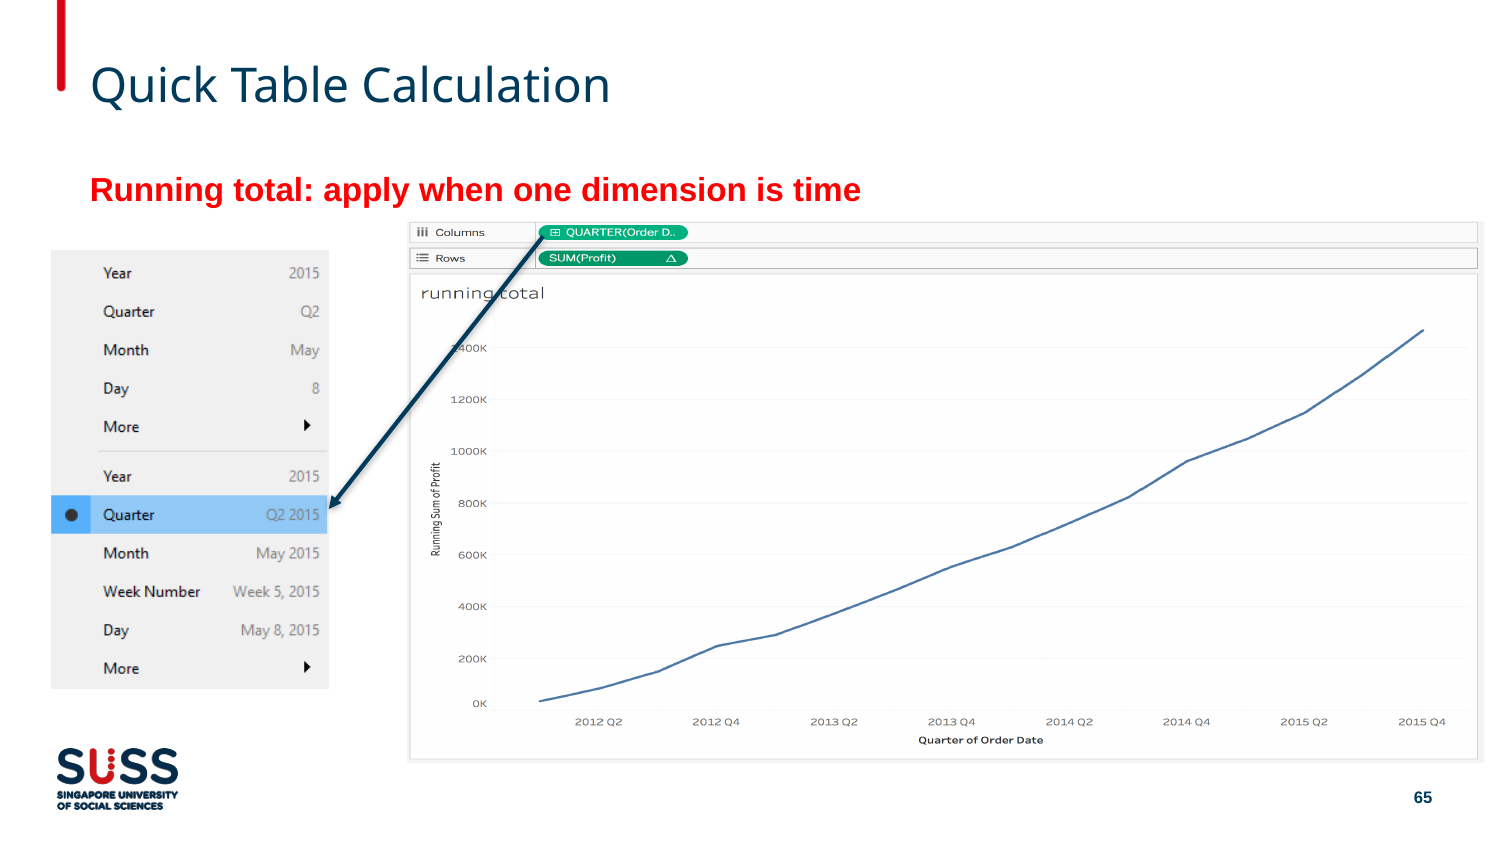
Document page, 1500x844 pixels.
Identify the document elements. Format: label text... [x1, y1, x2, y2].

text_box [328, 235, 544, 510]
picture [50, 249, 330, 689]
picture [56, 0, 70, 106]
picture [407, 221, 1484, 763]
picture [57, 748, 178, 810]
title Quick Table Calculation [75, 46, 1448, 153]
list Running total: apply when one dimension is time [75, 160, 1448, 210]
